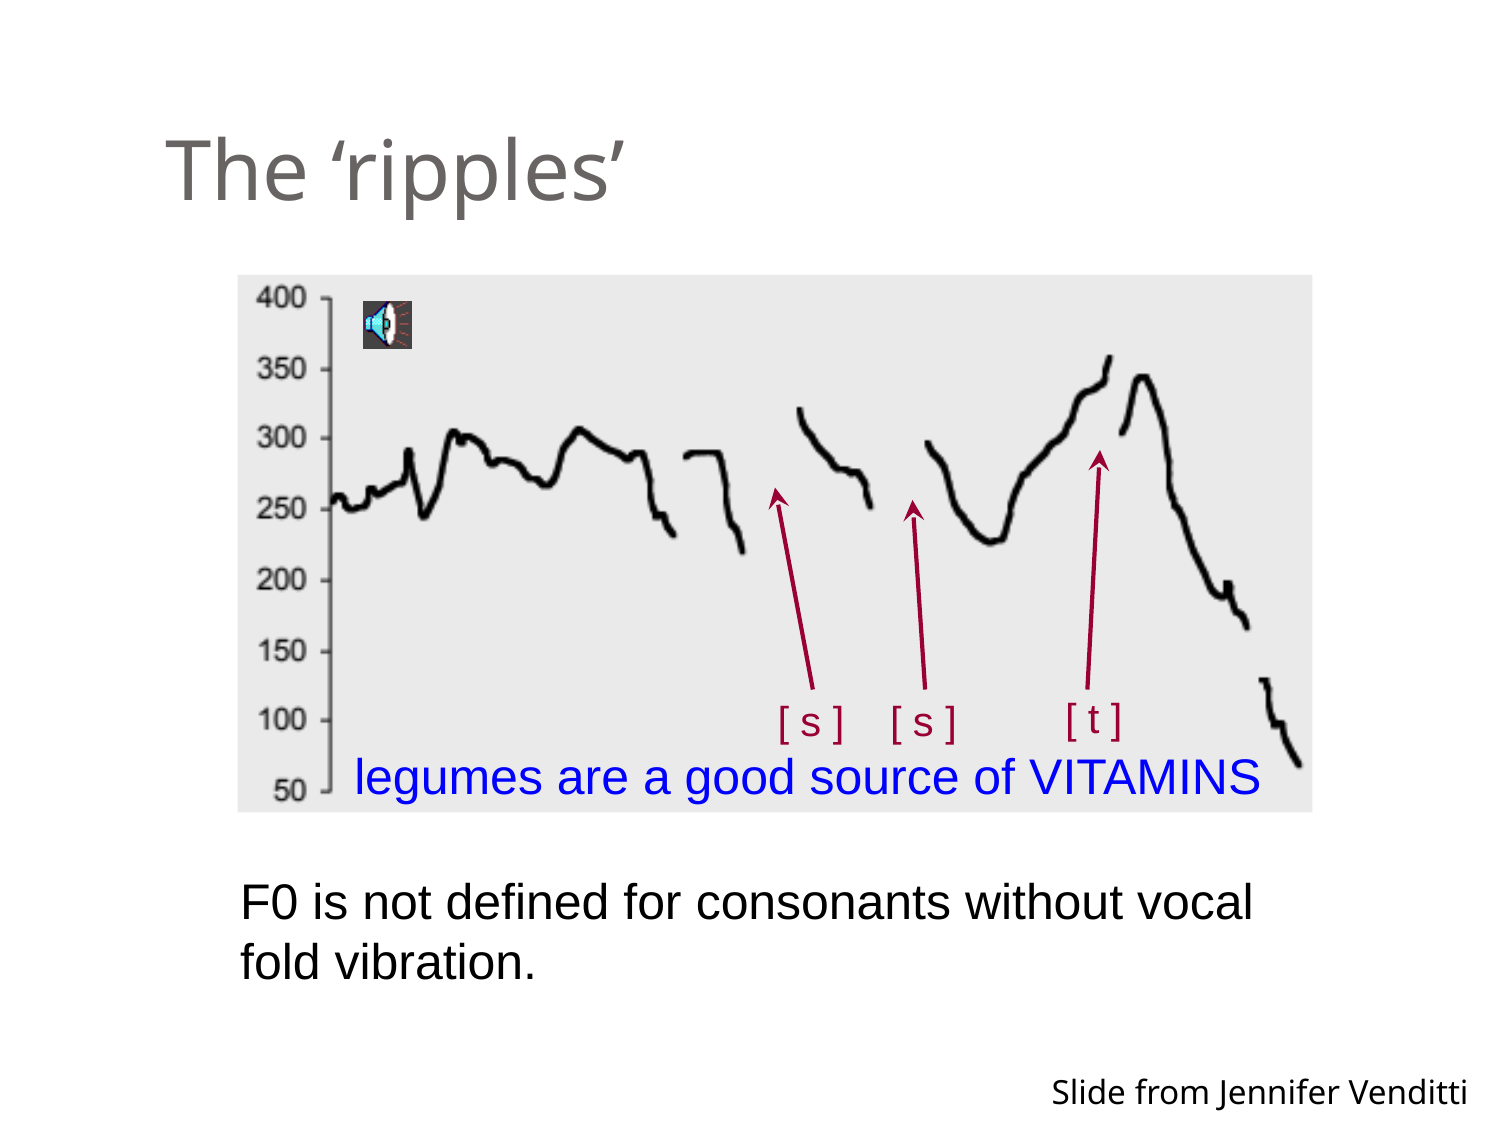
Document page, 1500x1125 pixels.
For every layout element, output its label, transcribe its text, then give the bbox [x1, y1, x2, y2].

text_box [217, 237, 1338, 854]
text_box F0 is not defined for consonants without vocal fold vibration. [225, 862, 1270, 998]
text_box Slide from Jennifer Venditti [1036, 1063, 1485, 1119]
title The ‘ripples’ [149, 44, 1426, 233]
picture [362, 299, 413, 351]
